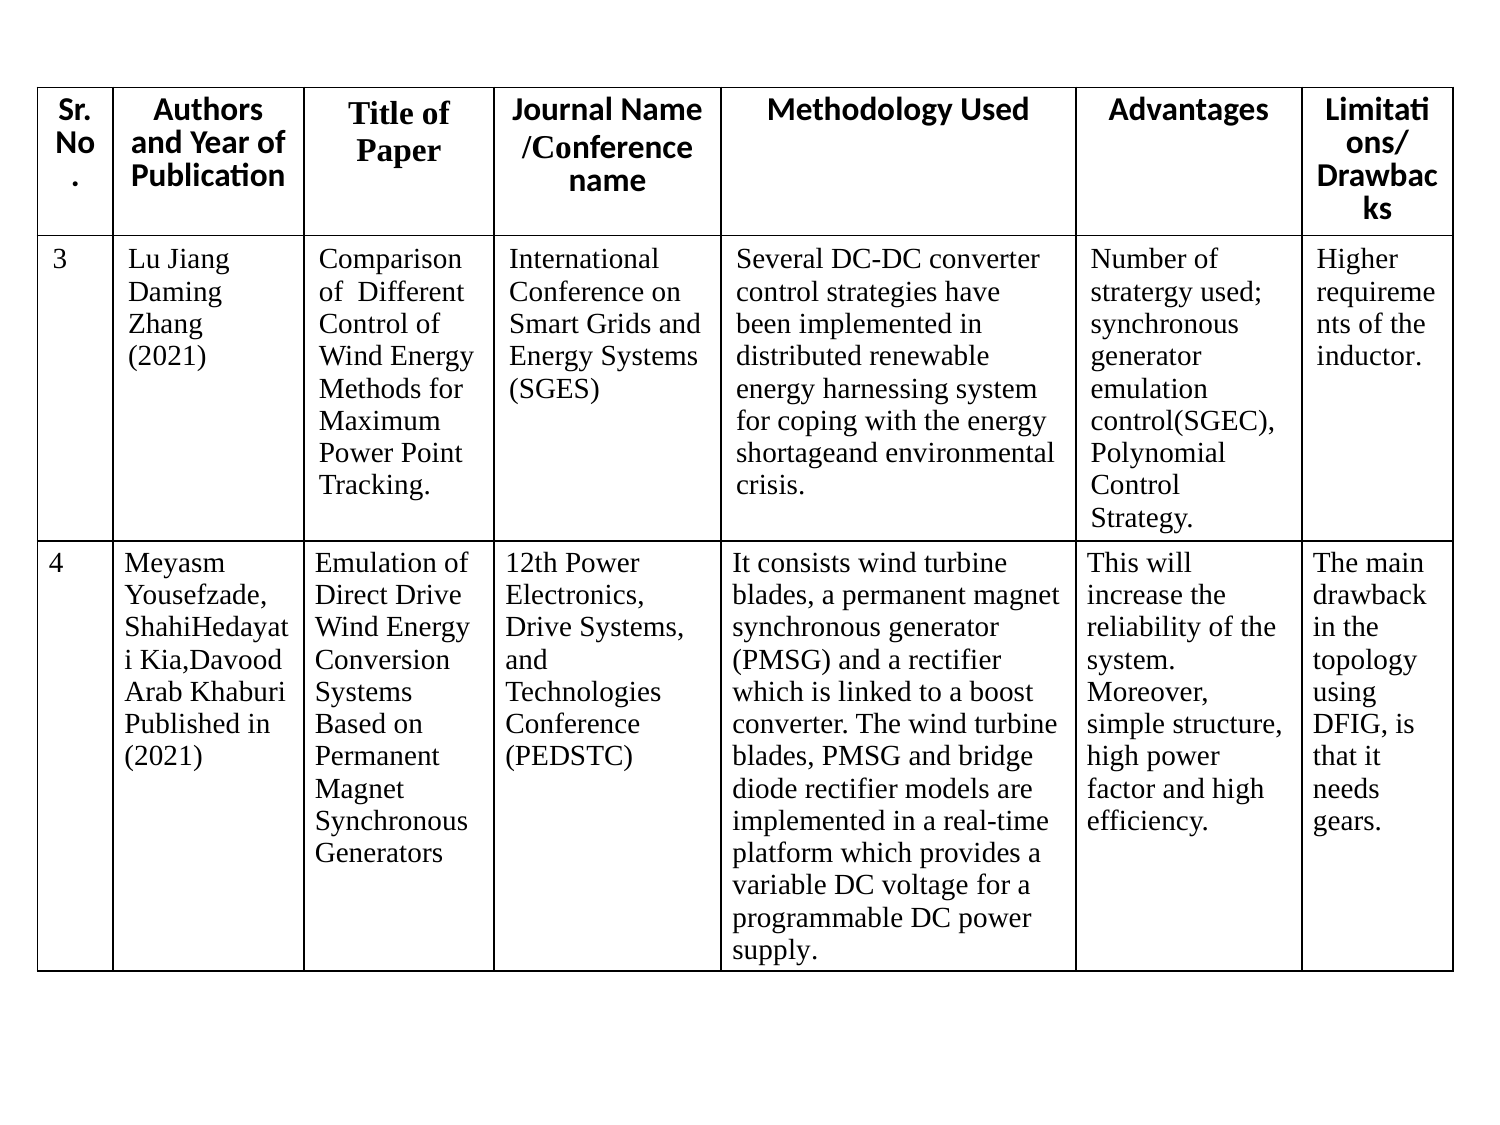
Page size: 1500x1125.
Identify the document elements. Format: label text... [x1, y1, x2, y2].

table_cell It consists wind turbine blades, a permanent magnet synchronous generator (PMSG) and a rectifier which is linked to a boost converter. The wind turbine blades, PMSG and bridge diode rectifier models are implemented in a real-time platform which provides a variable DC voltage for a programmable DC power supply. [722, 542, 1075, 970]
table_cell Several DC-DC converter control strategies have been implemented in distributed renewable energy harnessing system for coping with the energy shortageand environmental crisis. [722, 236, 1075, 540]
table_cell Lu Jiang Daming Zhang (2021) [114, 236, 303, 540]
table_cell Number of stratergy used; synchronous generator emulation control(SGEC),Polynomial Control Strategy. [1077, 236, 1301, 540]
table_cell International Conference on Smart Grids and Energy Systems (SGES) [495, 236, 720, 540]
table_header Methodology Used [722, 88, 1075, 235]
table_cell Emulation of Direct Drive Wind Energy Conversion Systems Based on Permanent Magnet Synchronous Generators [305, 542, 493, 970]
table_cell 12th Power Electronics, Drive Systems, and Technologies Conference (PEDSTC) [495, 542, 720, 970]
table_header Journal Name /Conference name [495, 88, 720, 235]
table_header Sr. No. [38, 88, 112, 235]
table_cell 4 [38, 542, 112, 970]
table_header Advantages [1077, 88, 1301, 235]
table_cell Higher requirements of the inductor. [1303, 236, 1452, 540]
table_cell Meyasm Yousefzade, ShahiHedayati Kia,Davood Arab Khaburi Published in (2021) [114, 542, 303, 970]
table_header Title of Paper [305, 88, 493, 235]
table_header Authors and Year of Publication [114, 88, 303, 235]
table_cell The main drawback in the topology using DFIG, is that it needs gears. [1303, 542, 1452, 970]
table_header Limitations/ Drawbacks [1303, 88, 1452, 235]
table_cell 3 [38, 236, 112, 540]
table_cell This will increase the reliability of the system. Moreover, simple structure, high power factor and high efficiency. [1077, 542, 1301, 970]
table_cell Comparison of Different Control of Wind Energy Methods for Maximum Power Point Tracking. [305, 236, 493, 540]
